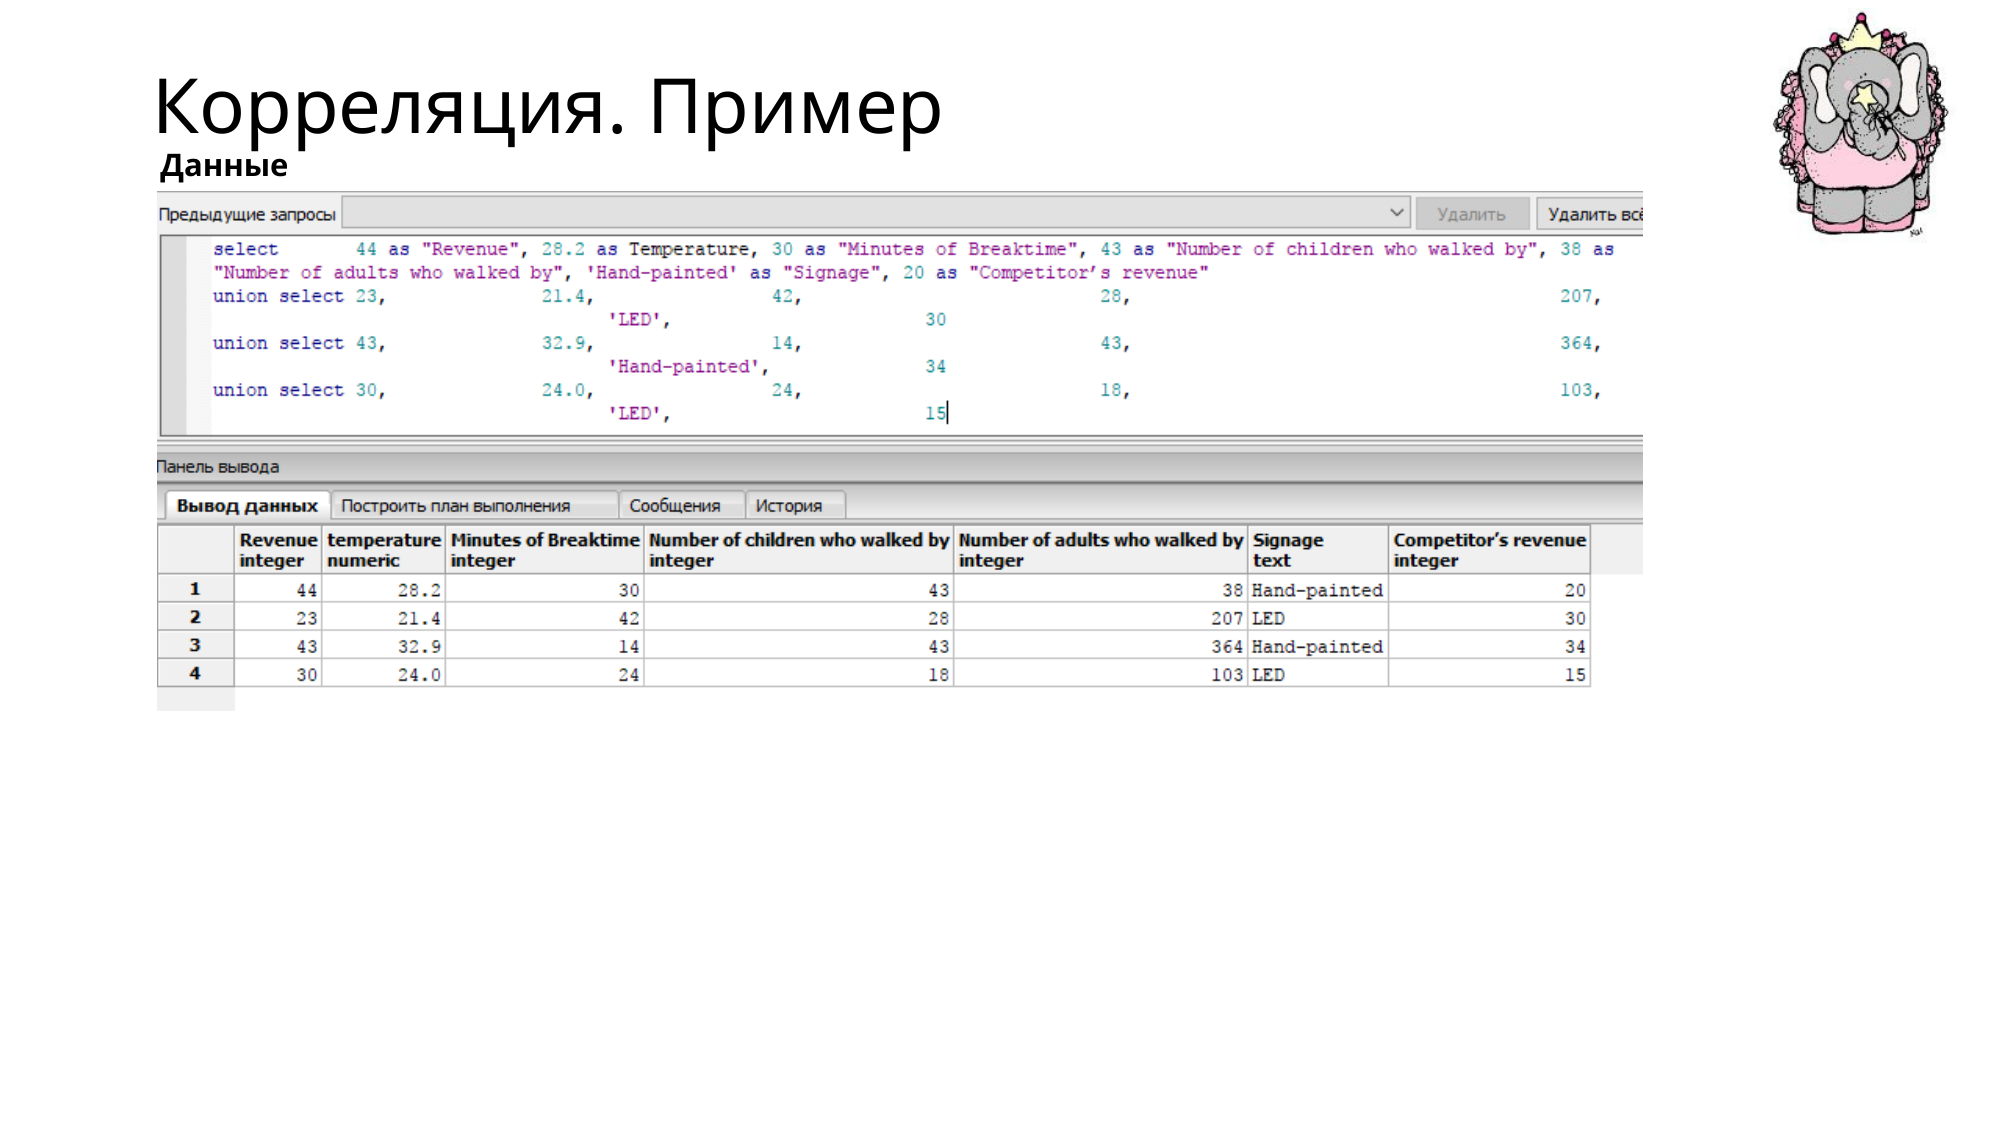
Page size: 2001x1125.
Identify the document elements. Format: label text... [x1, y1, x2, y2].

title Корреляция. Пример Данные [137, 59, 1740, 192]
picture [1740, 8, 1984, 253]
picture [157, 191, 1643, 711]
